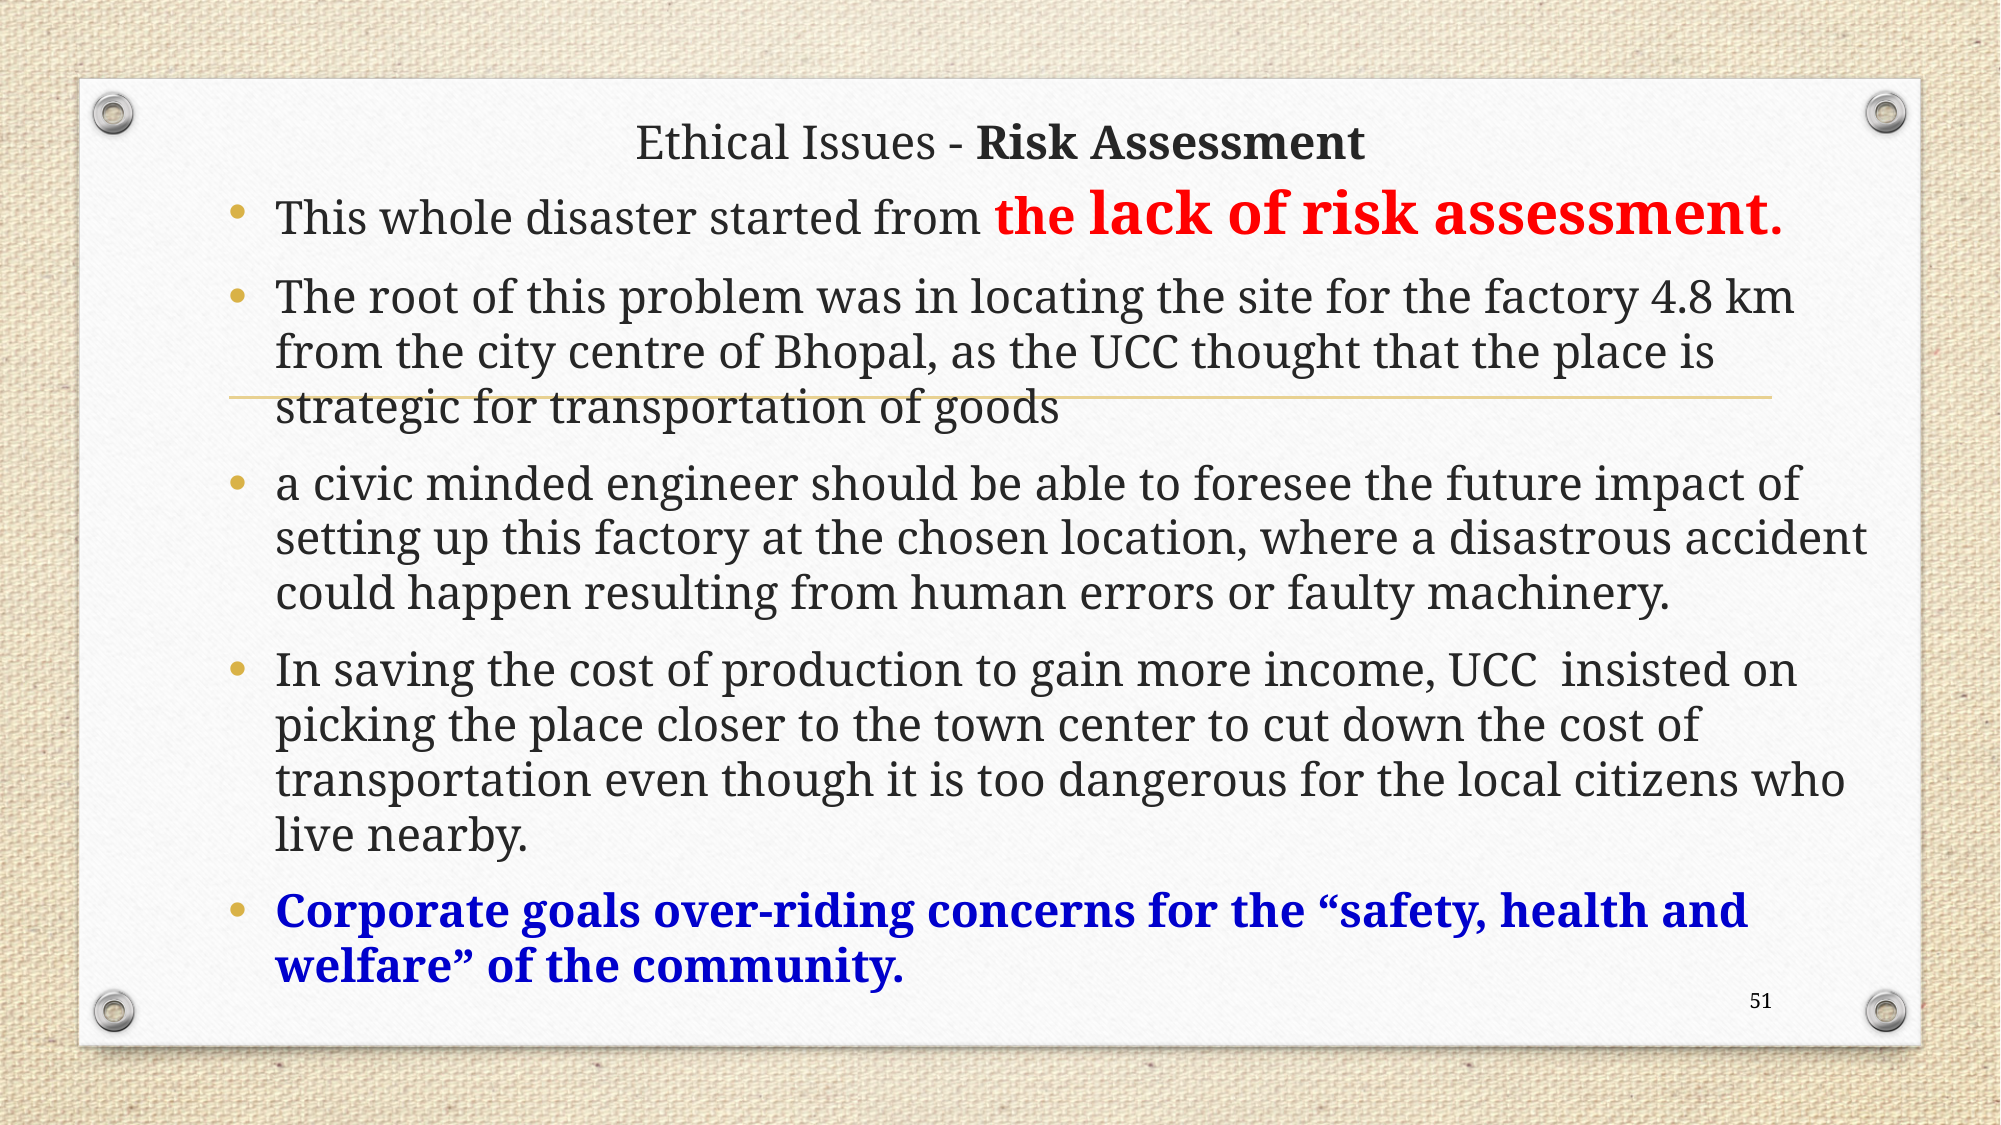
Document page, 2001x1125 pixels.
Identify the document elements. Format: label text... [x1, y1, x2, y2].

list This whole disaster started from the lack of risk assessment. The root of this problem was in locating the site for the factory 4.8 km from the city centre of Bhopal, as the UCC thought that the place is strategic for transportation of goods a civic minded engineer should be able to foresee the future impact of setting up this factory at the chosen location, where a disastrous accident could happen resulting from human errors or faulty machinery. In saving the cost of production to gain more income, UCC insisted on picking the place closer to the town center to cut down the cost of transportation even though it is too dangerous for the local citizens who live nearby. Corporate goals over-riding concerns for the “safety, health and welfare” of the community. [213, 168, 1906, 1022]
title Ethical Issues - Risk Assessment [213, 104, 1789, 168]
slide_number 51 [1698, 979, 1788, 1025]
picture [0, 0, 2001, 1125]
